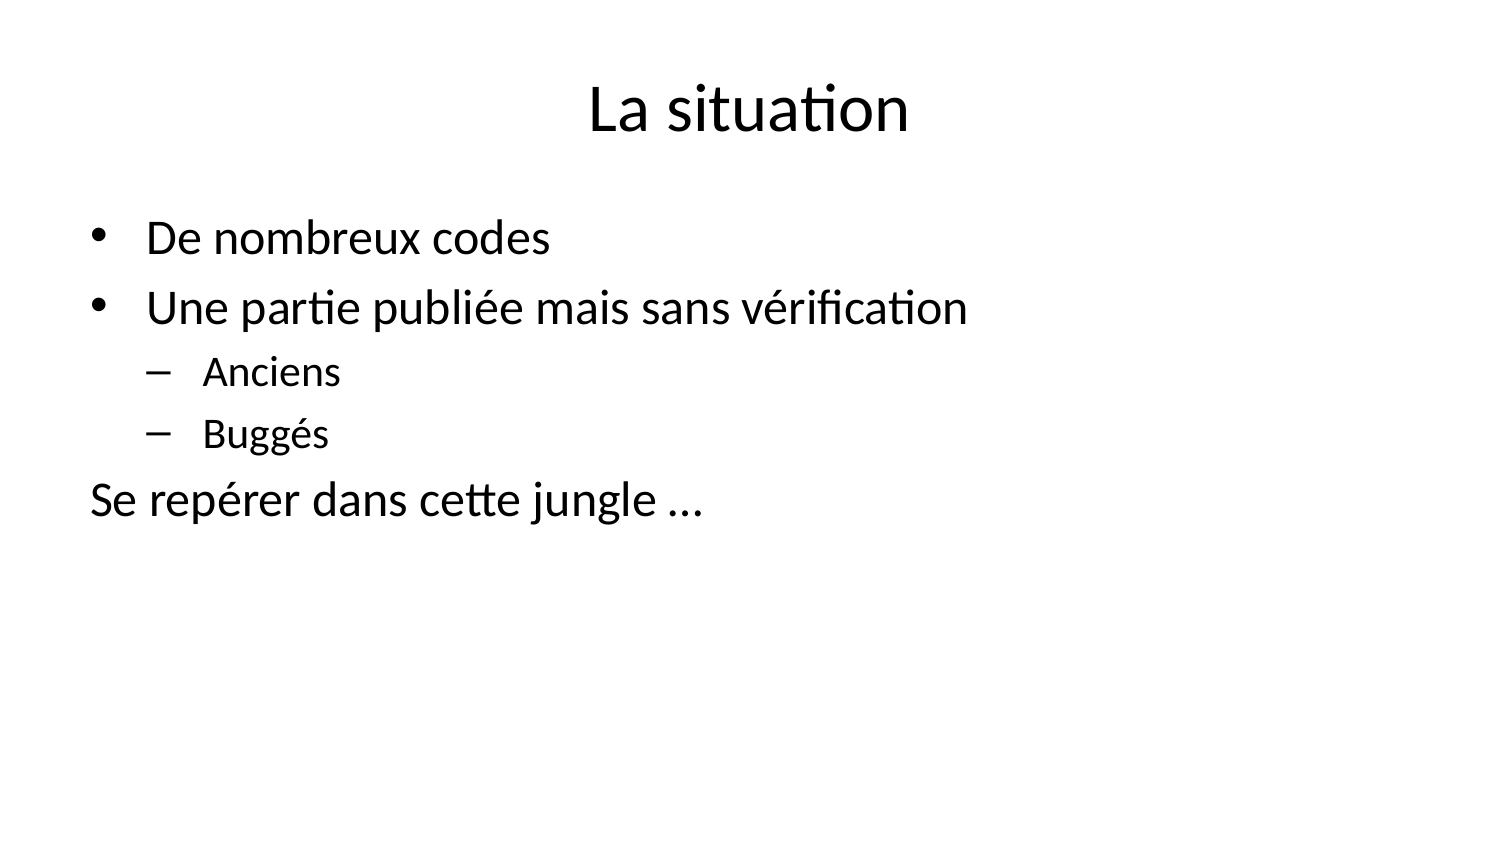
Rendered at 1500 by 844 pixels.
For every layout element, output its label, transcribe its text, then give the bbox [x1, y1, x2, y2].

title La situation [75, 33, 1425, 175]
list De nombreux codes Une partie publiée mais sans vérification Anciens Buggés Se repérer dans cette jungle … [75, 196, 1425, 754]
